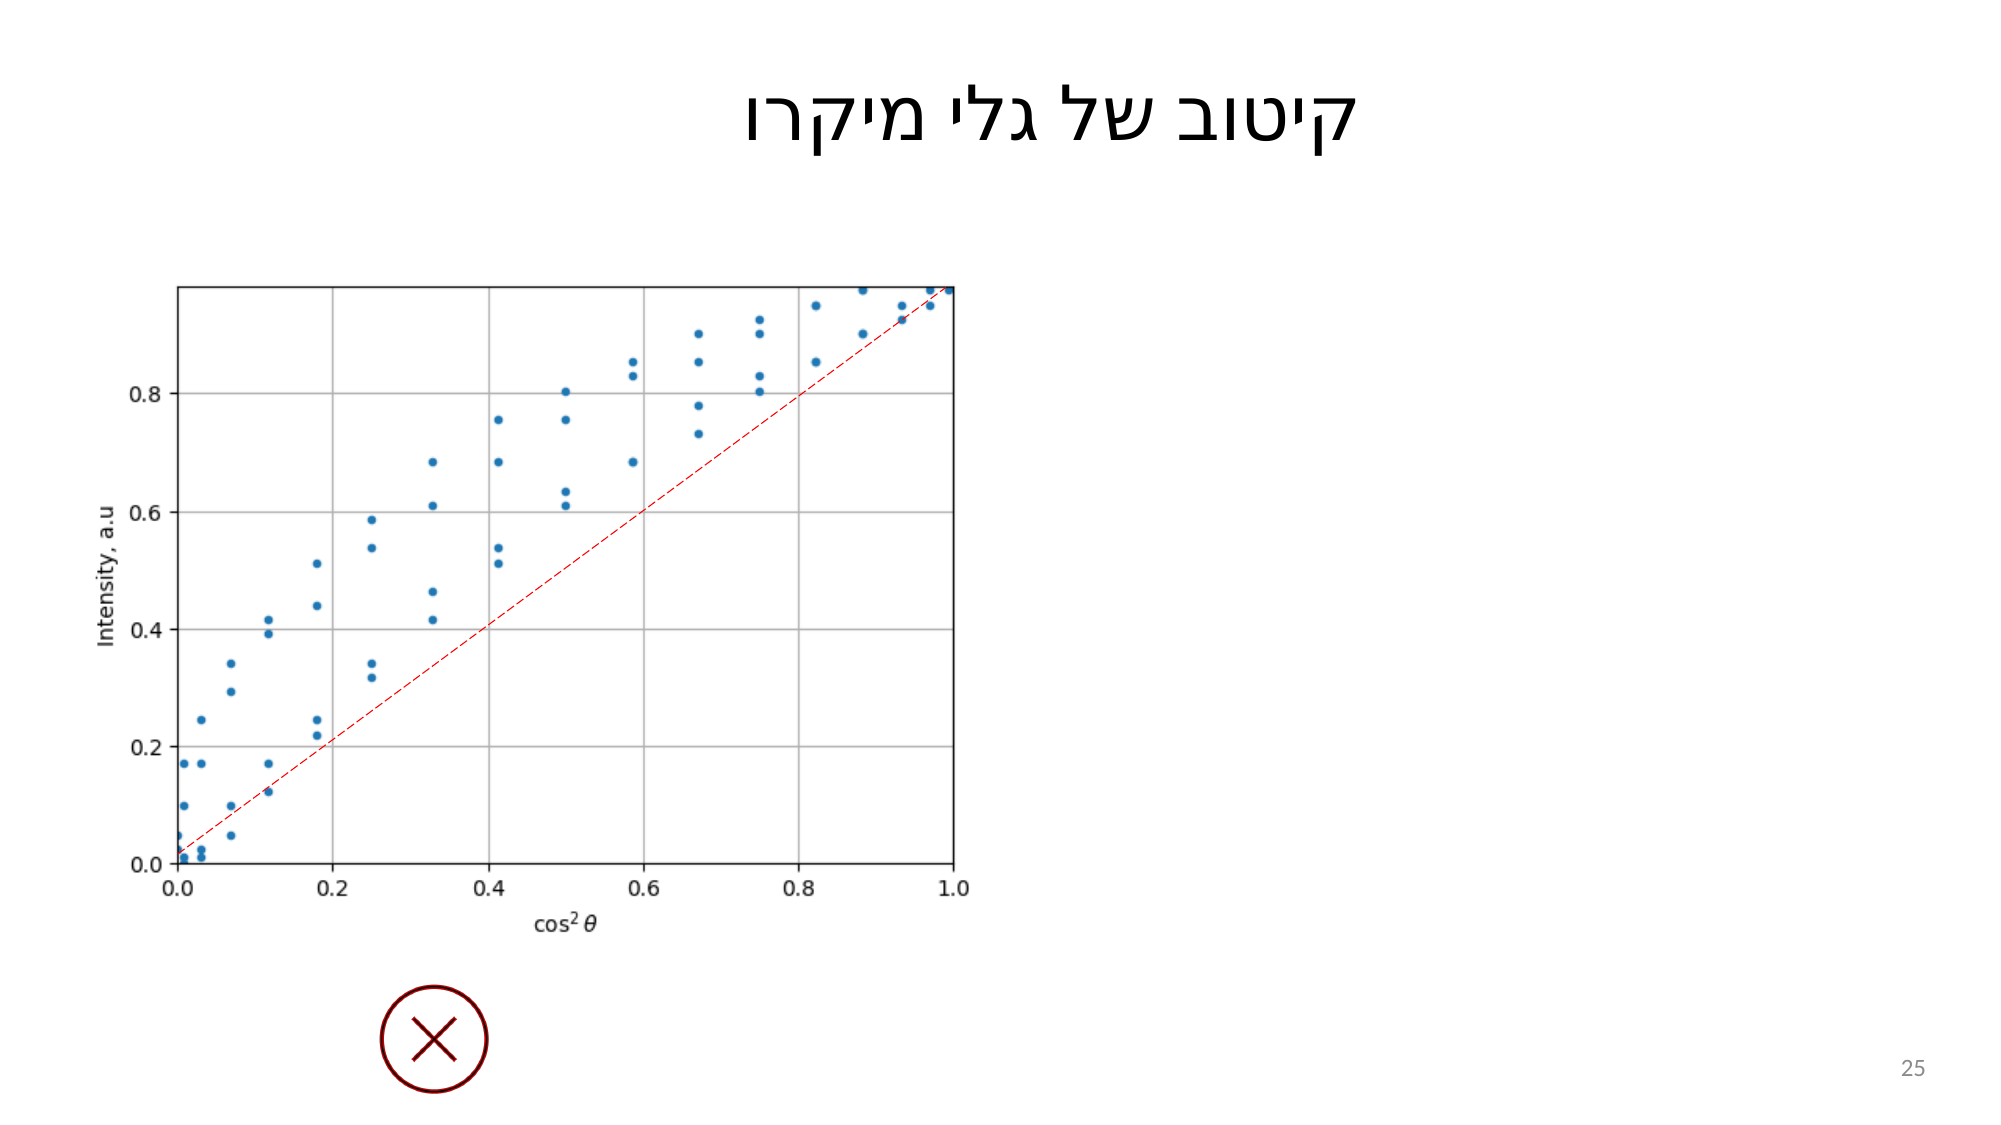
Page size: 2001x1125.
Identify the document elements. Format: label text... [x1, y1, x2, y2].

picture [82, 270, 986, 954]
picture [366, 971, 502, 1107]
slide_number 25 [1885, 1038, 1955, 1094]
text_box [177, 287, 946, 854]
